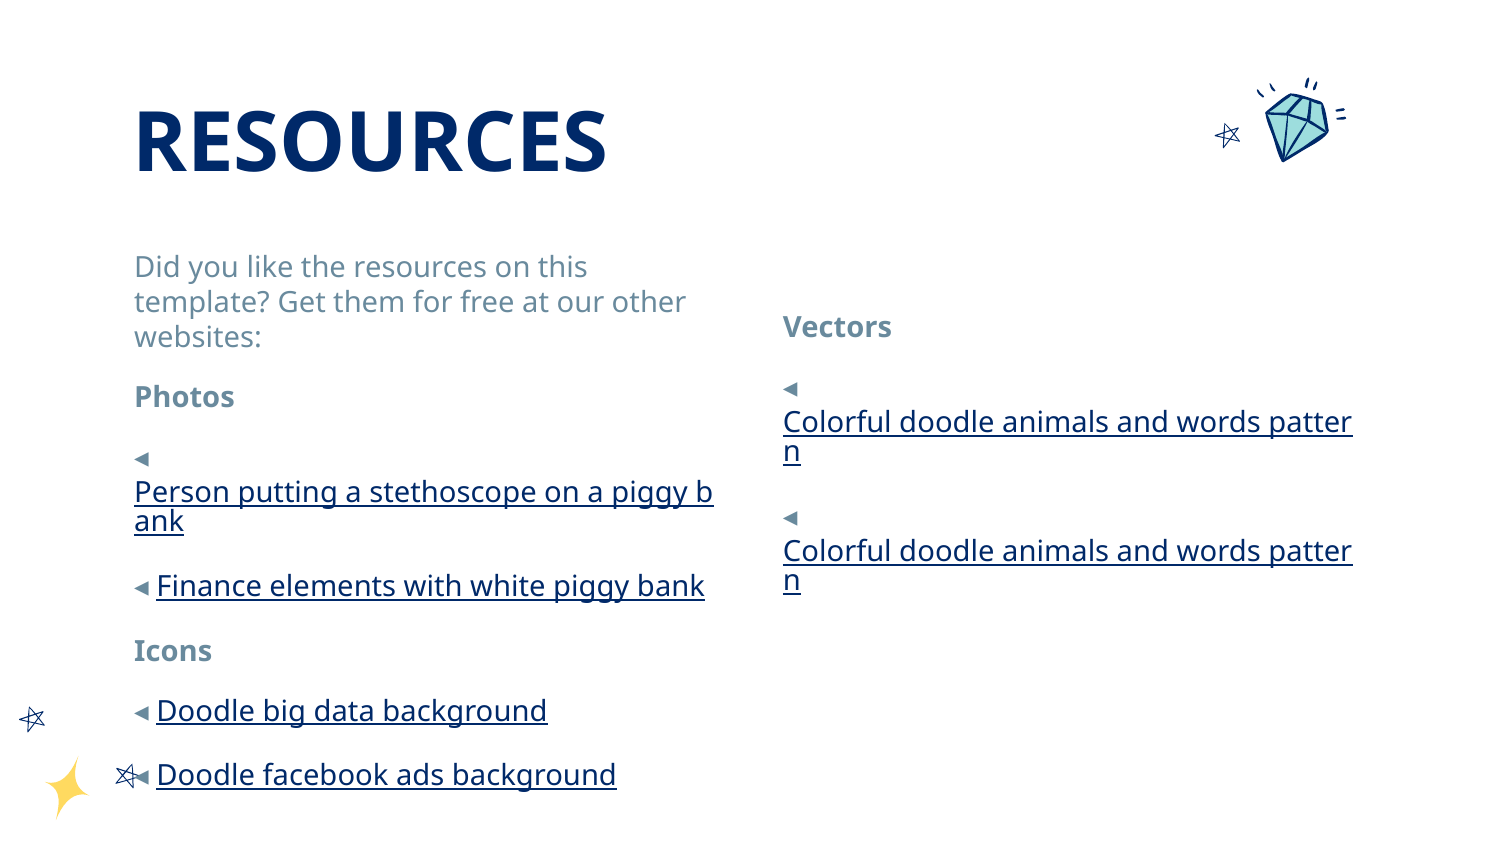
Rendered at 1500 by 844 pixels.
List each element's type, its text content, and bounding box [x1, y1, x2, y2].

subtitle Vectors ◂ Colorful doodle animals and words pattern ◂ Colorful doodle animals and words pattern [767, 233, 1383, 721]
title RESOURCES [116, 72, 1383, 167]
subtitle Did you like the resources on this template? Get them for free at our other websites: Photos ◂ Person putting a stethoscope on a piggy bank ◂ Finance elements with white piggy bank Icons ◂ Doodle big data background ◂ Doodle facebook ads background [119, 233, 735, 721]
